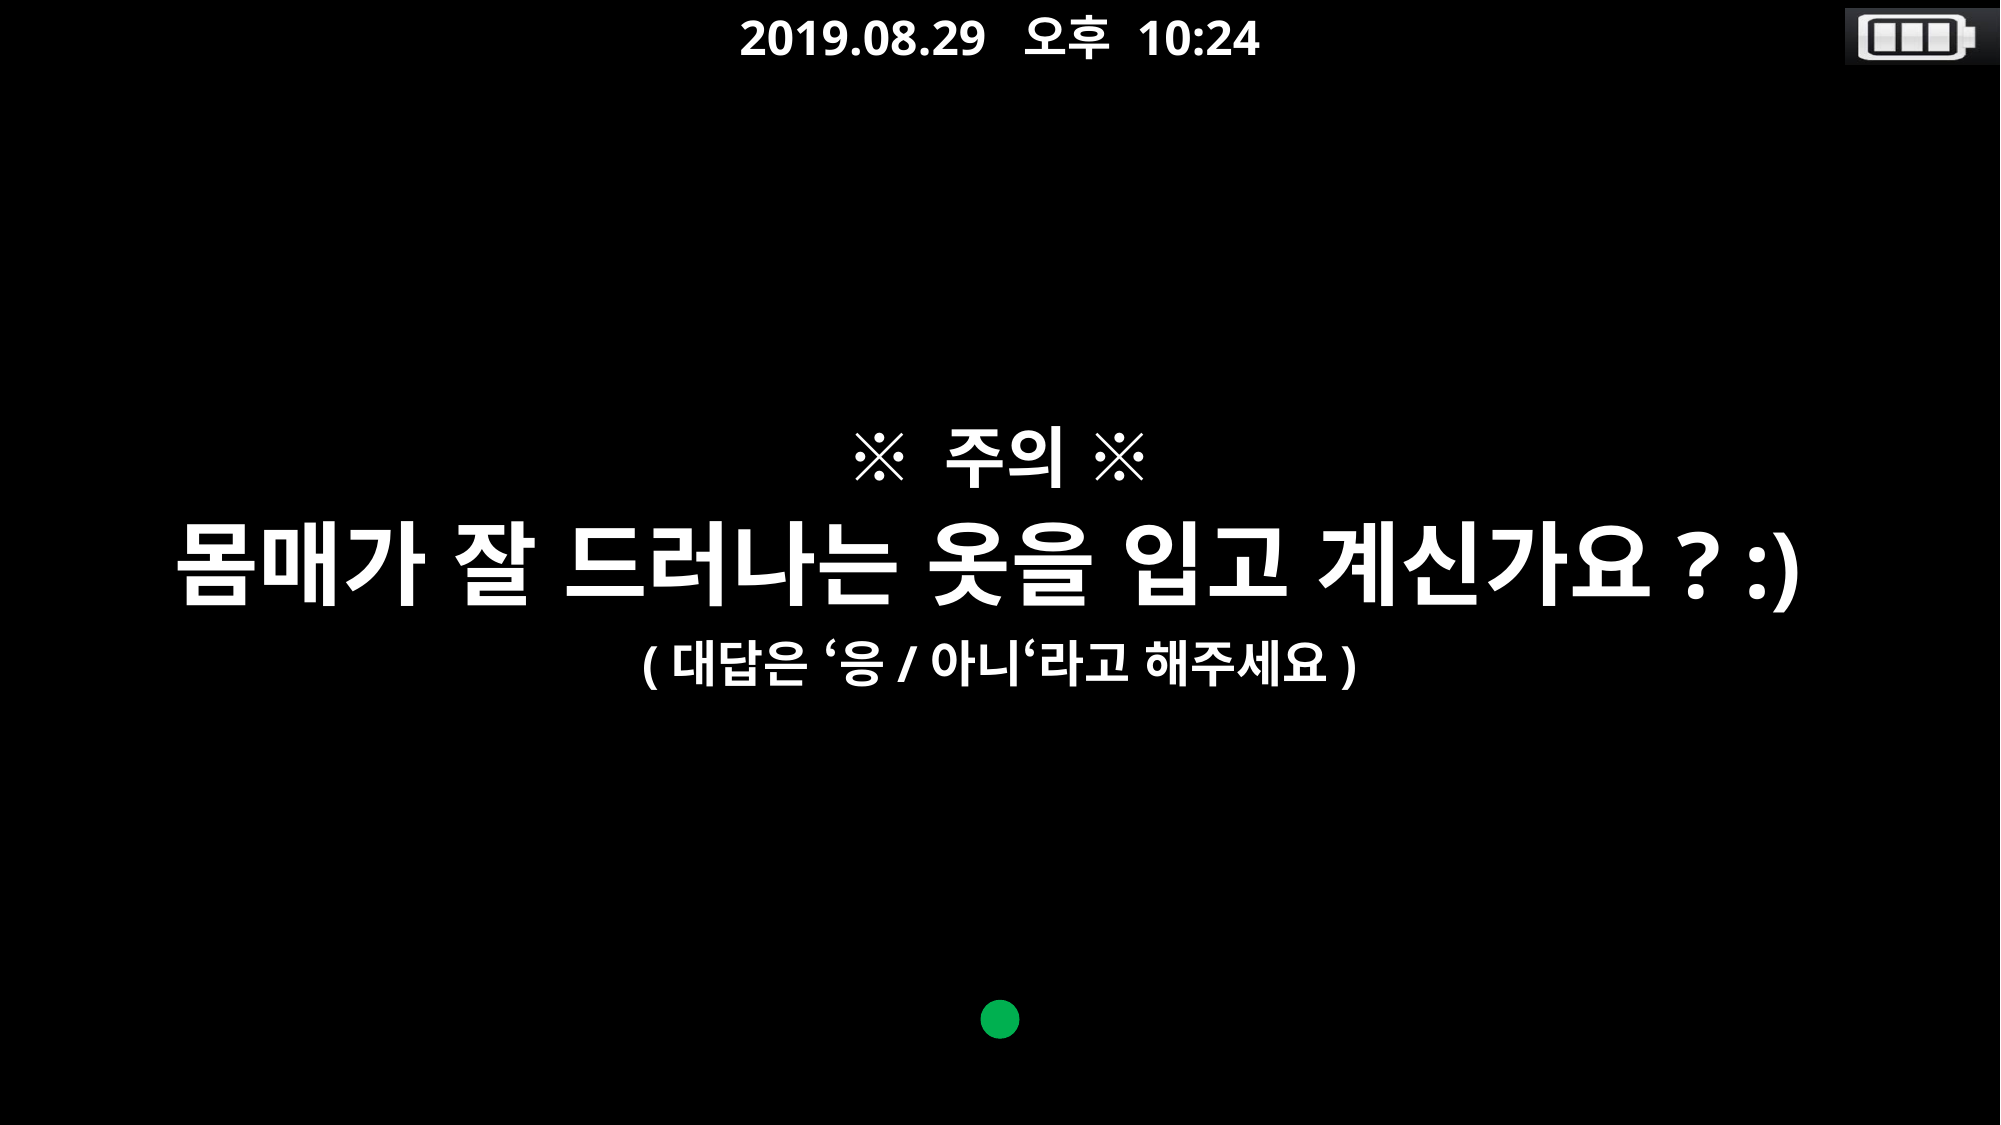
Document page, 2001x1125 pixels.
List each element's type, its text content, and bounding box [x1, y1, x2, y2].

text_box 몸매가 잘 드러나는 옷을 입고 계신가요? :) [0, 499, 2000, 624]
text_box ※ 주의 ※ [336, 408, 1664, 504]
text_box (대답은 ‘응/아니‘라고 해주세요) [336, 625, 1664, 701]
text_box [0, 0, 2000, 74]
text_box [980, 999, 1020, 1039]
